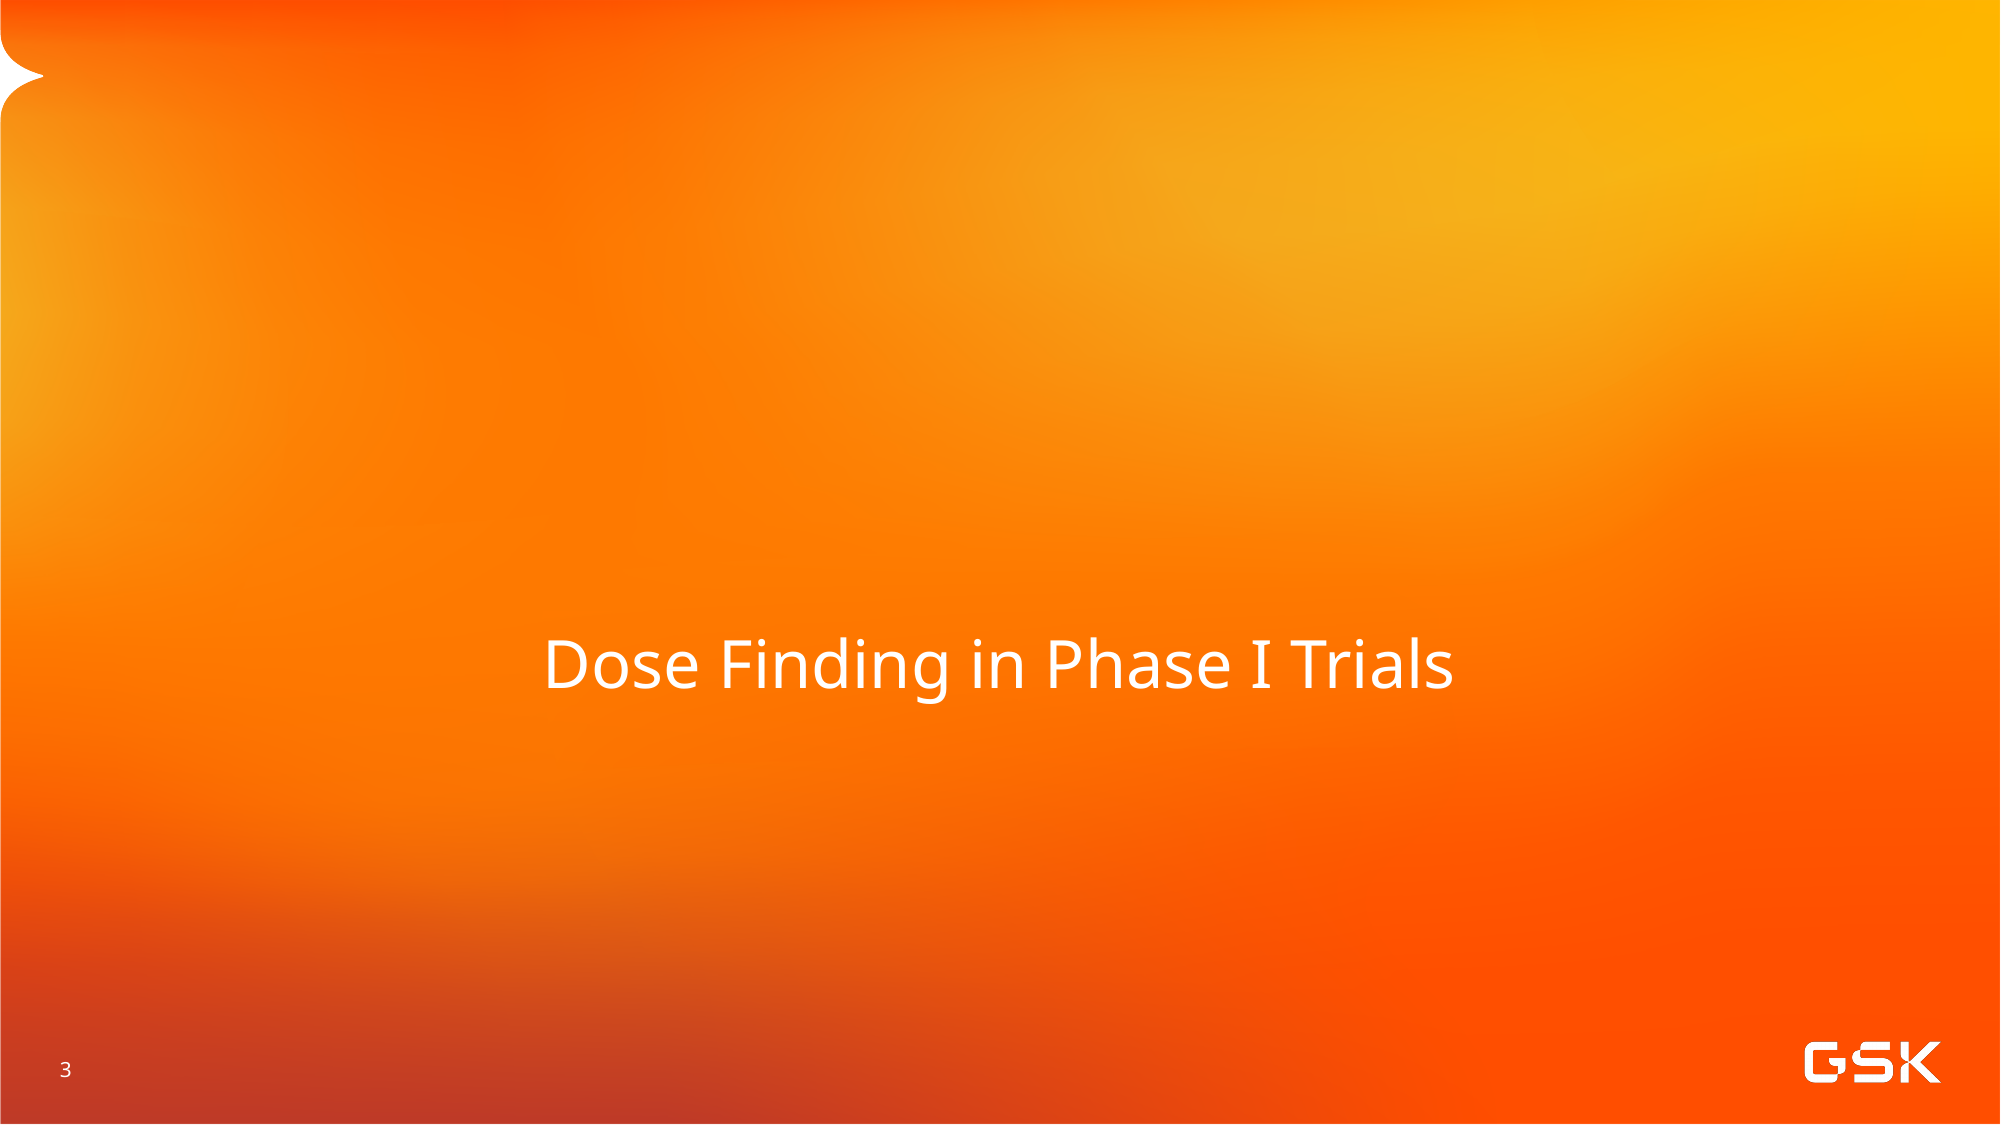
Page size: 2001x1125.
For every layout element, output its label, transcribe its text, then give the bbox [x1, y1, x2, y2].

picture [0, 0, 2001, 1125]
text_box Dose Finding in Phase I Trials [85, 509, 1915, 702]
slide_number 3 [59, 1040, 149, 1085]
